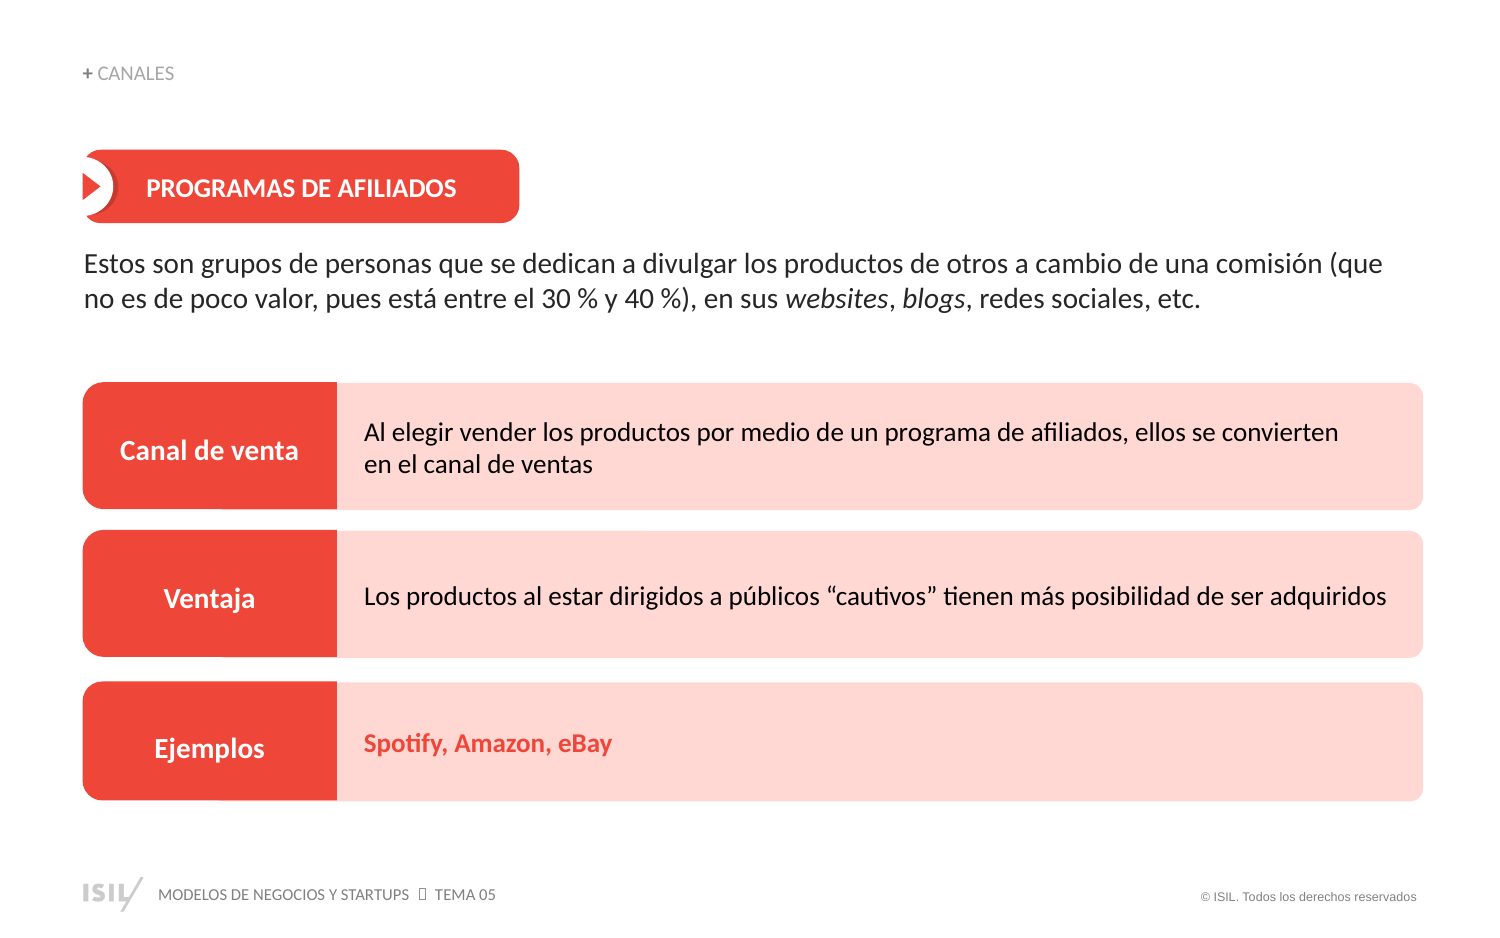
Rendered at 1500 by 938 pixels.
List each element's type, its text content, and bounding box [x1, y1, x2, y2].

text_box [80, 679, 339, 803]
text_box [80, 379, 339, 512]
text_box Ejemplos [82, 728, 337, 764]
text_box Ventaja [82, 579, 337, 615]
text_box [80, 527, 339, 660]
text_box Spotify, Amazon, eBay [220, 680, 1426, 804]
text_box + CANALES [82, 61, 721, 85]
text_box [50, 156, 119, 217]
text_box Estos son grupos de personas que se dedican a divulgar los productos de otros a cambio de una comisión (que no es de poco valor, pues está entre el 30 % y 40 %), en sus websites, blogs, redes sociales, etc. [82, 244, 1394, 315]
text_box PROGRAMAS DE AFILIADOS [85, 147, 522, 226]
text_box Al elegir vender los productos por medio de un programa de afiliados, ellos se convierten en el canal de ventas [223, 380, 1426, 513]
text_box Los productos al estar dirigidos a públicos “cautivos” tienen más posibilidad de ser adquiridos [337, 528, 1426, 660]
text_box Canal de venta [82, 431, 337, 467]
